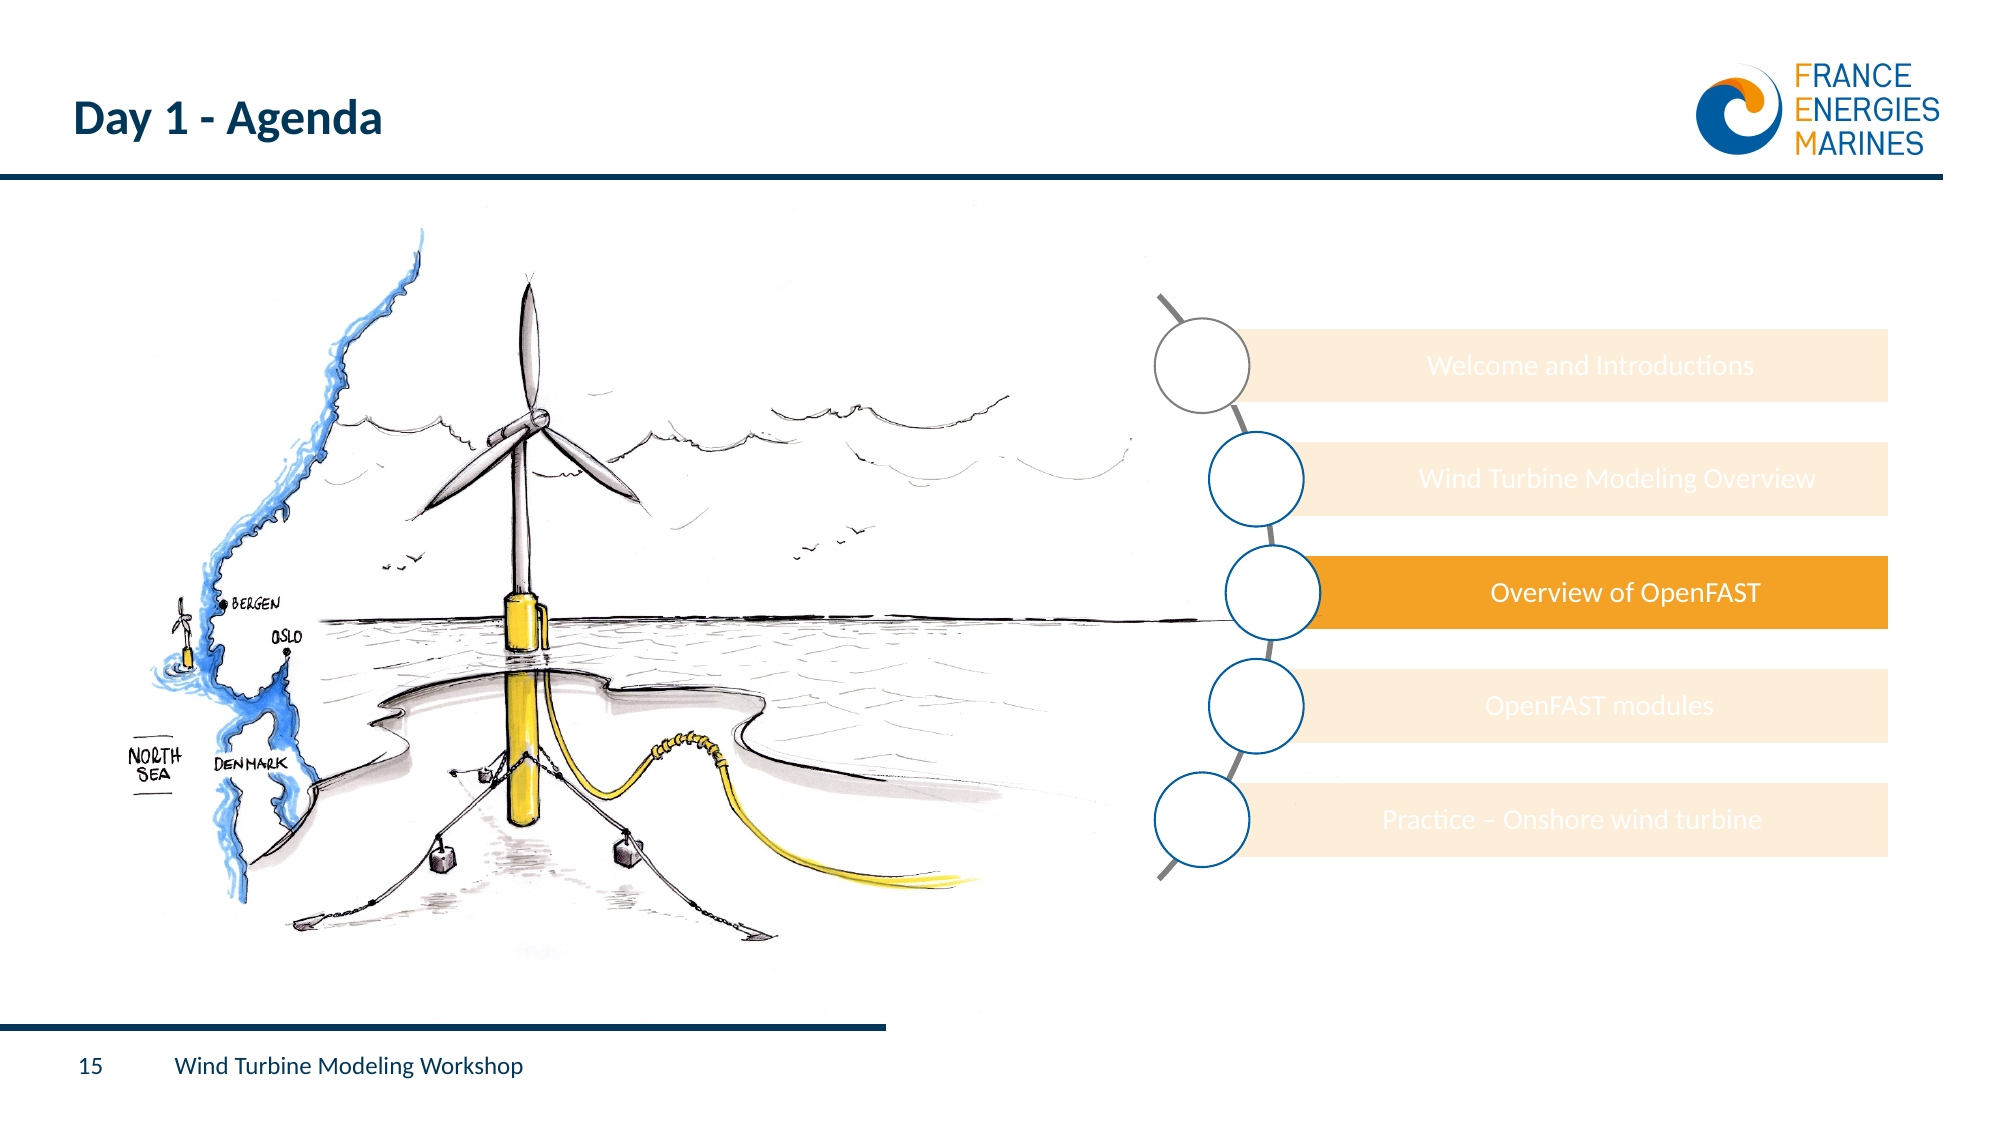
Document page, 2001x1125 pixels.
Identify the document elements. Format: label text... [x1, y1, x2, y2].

slide_number 15 [63, 1042, 142, 1103]
picture [1696, 63, 1943, 155]
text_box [1144, 290, 1897, 896]
title Day 1 - Agenda [58, 60, 1649, 177]
footer Wind Turbine Modeling Workshop [159, 1042, 878, 1103]
picture [103, 201, 1378, 1020]
